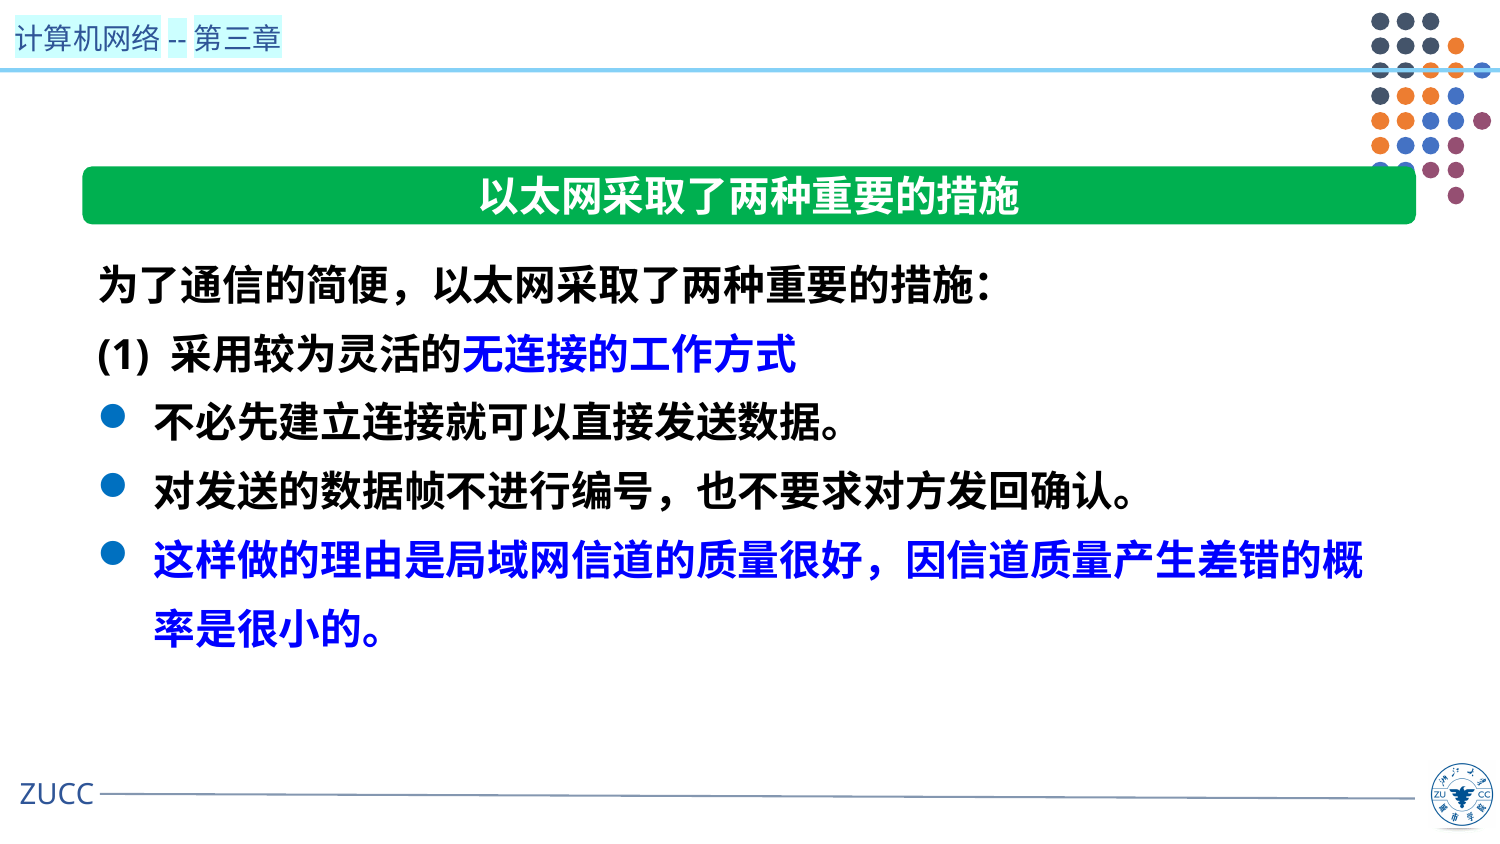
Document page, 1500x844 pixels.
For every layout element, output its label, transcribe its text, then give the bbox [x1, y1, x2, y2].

text_box 以太网采取了两种重要的措施 [462, 162, 1036, 228]
text_box [82, 166, 462, 225]
text_box 为了通信的简便，以太网采取了两种重要的措施： (1) 采用较为灵活的无连接的工作方式 不必先建立连接就可以直接发送数据。 对发送的数据帧不进行编号，也不要求对方发回确认。 这样做的理由是局域网信道的质量很好，因信道质量产生差错的概率是很小的。 [82, 232, 1416, 660]
text_box [1036, 166, 1417, 225]
picture [1415, 750, 1500, 837]
